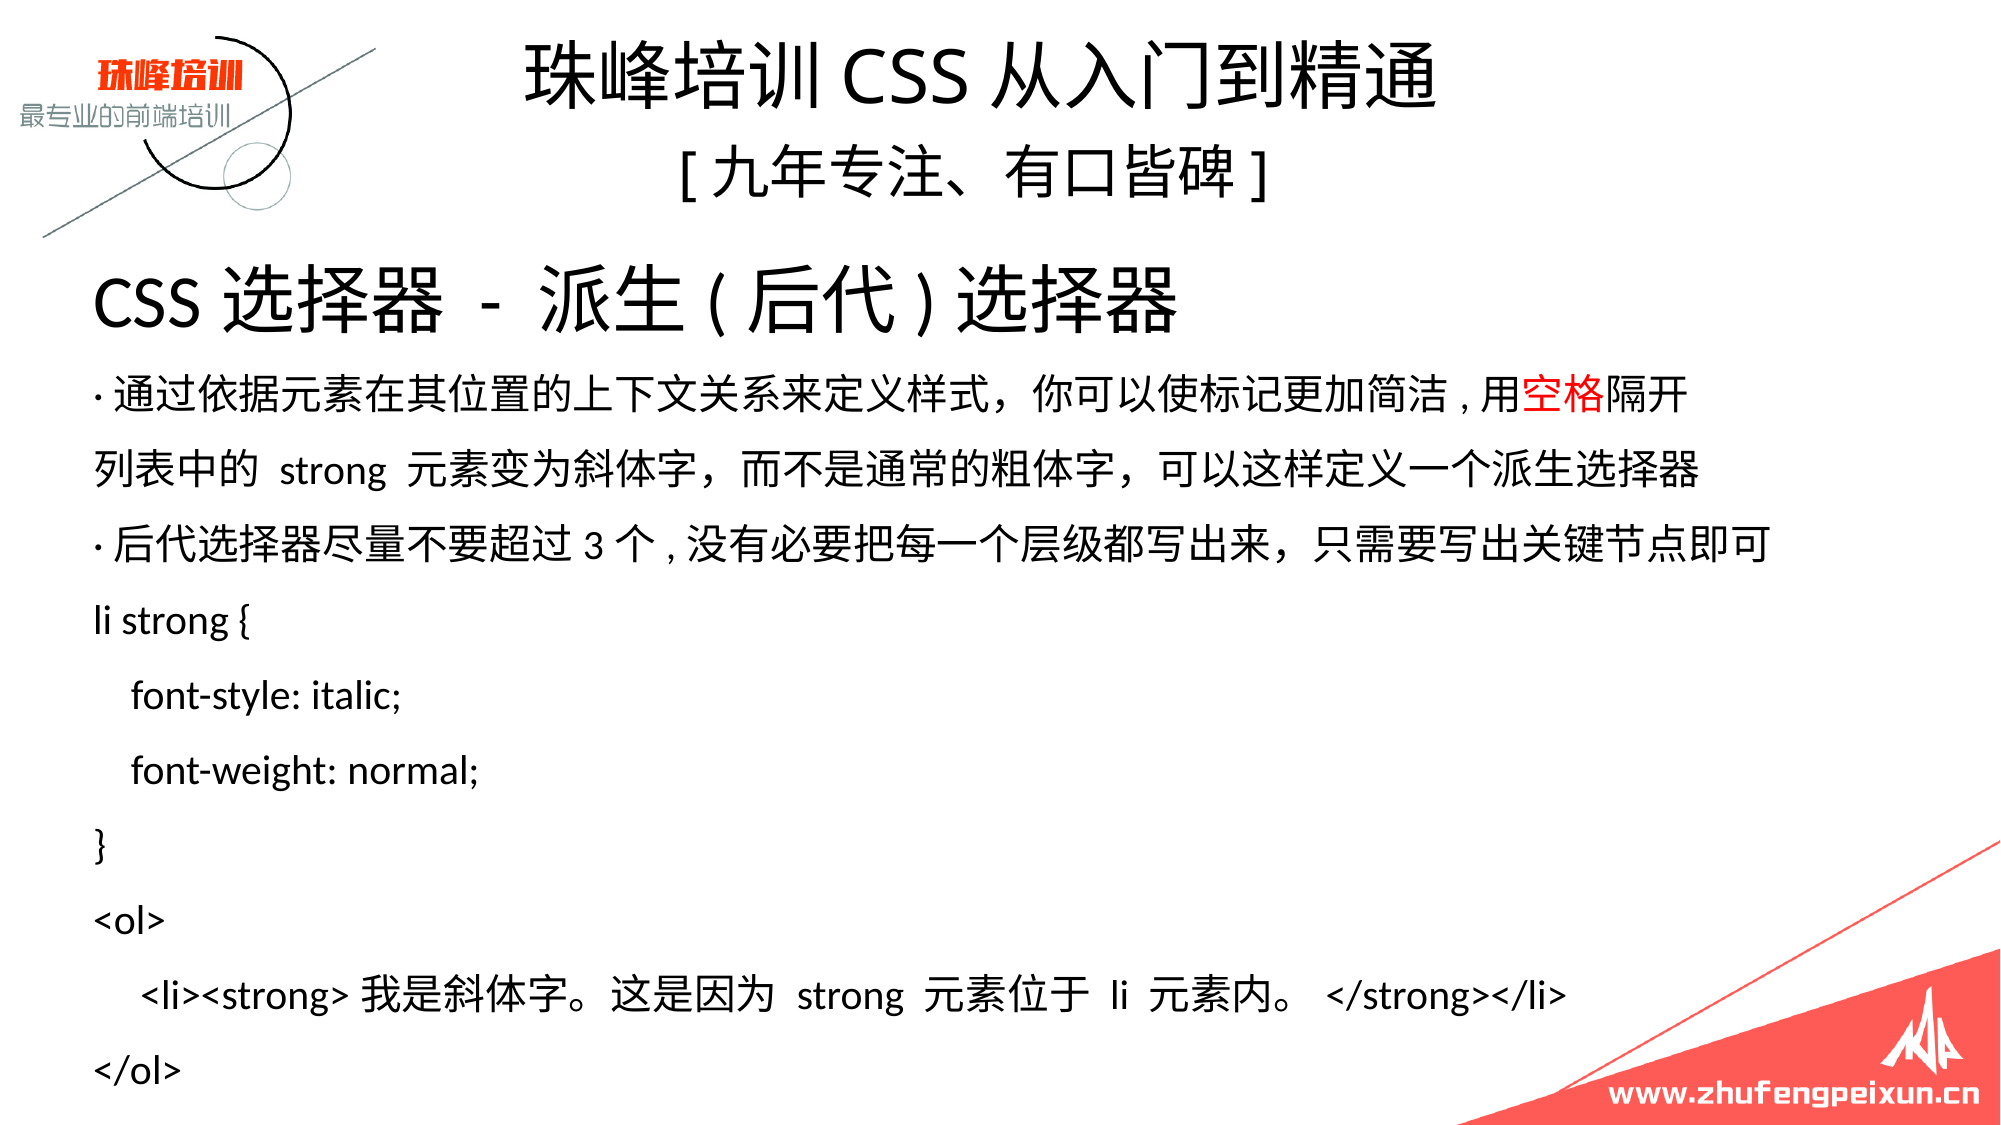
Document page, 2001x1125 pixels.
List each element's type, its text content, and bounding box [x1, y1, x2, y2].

text_box 珠峰培训CSS从入门到精通 [九年专注、有口皆碑] [507, 21, 1737, 261]
picture [18, 36, 376, 238]
picture [1437, 796, 2001, 1125]
title CSS选择器 - 派生(后代)选择器 ·通过依据元素在其位置的上下文关系来定义样式，你可以使标记更加简洁,用空格隔开 列表中的 strong 元素变为斜体字，而不是通常的粗体字，可以这样定义一个派生选择器 ·后代选择器尽量不要超过3个,没有必要把每一个层级都写出来，只需要写出关键节点即可 li strong { font-style: italic; font-weight: normal; } <ol> <li><strong>我是斜体字。这是因为 strong 元素位于 li 元素内。</strong></li> </ol> [78, 200, 1909, 1011]
